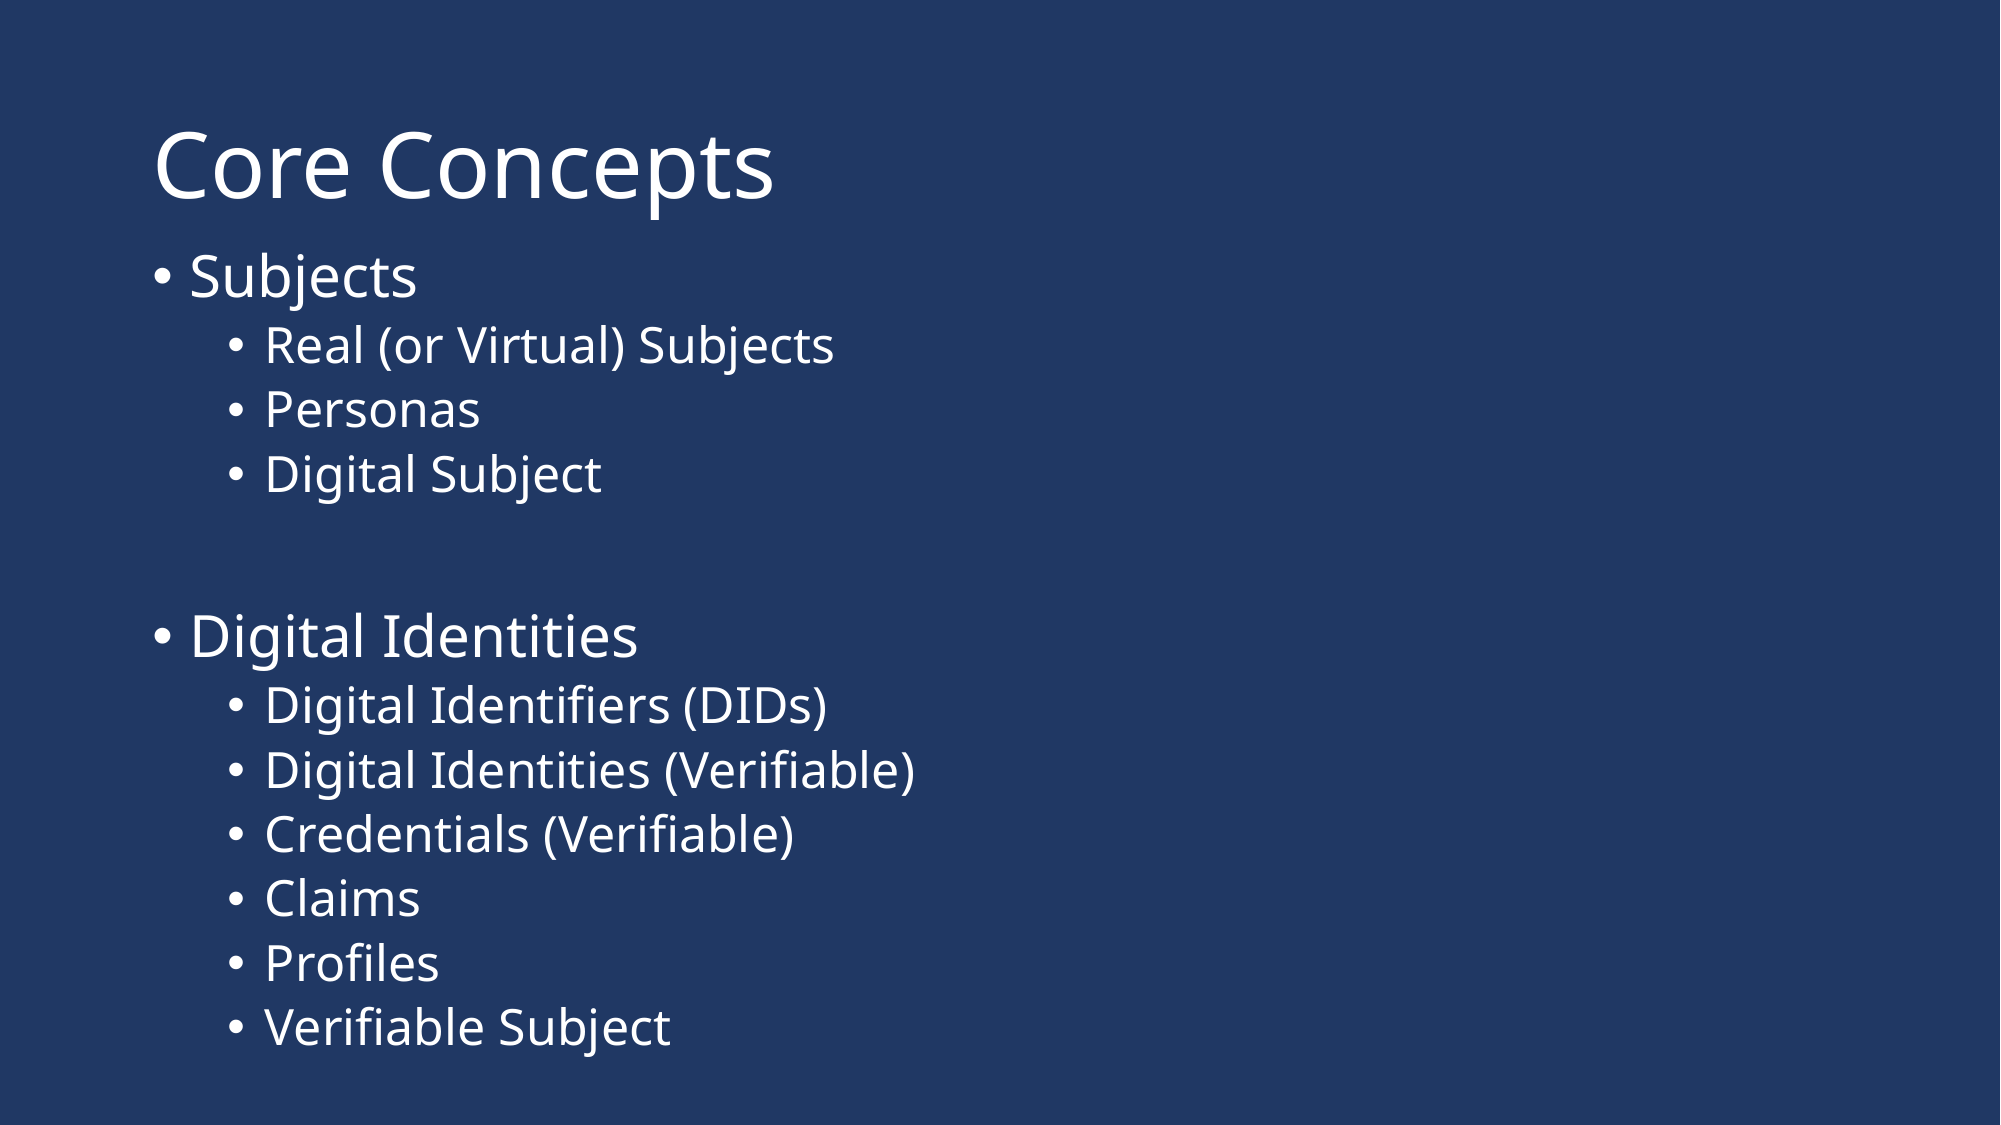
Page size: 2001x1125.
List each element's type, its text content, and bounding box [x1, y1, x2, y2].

title Core Concepts [137, 59, 1863, 239]
list Subjects Real (or Virtual) Subjects Personas Digital Subject Digital Identities Digital Identifiers (DIDs) Digital Identities (Verifiable) Credentials (Verifiable) Claims Profiles Verifiable Subject [137, 239, 1863, 1066]
